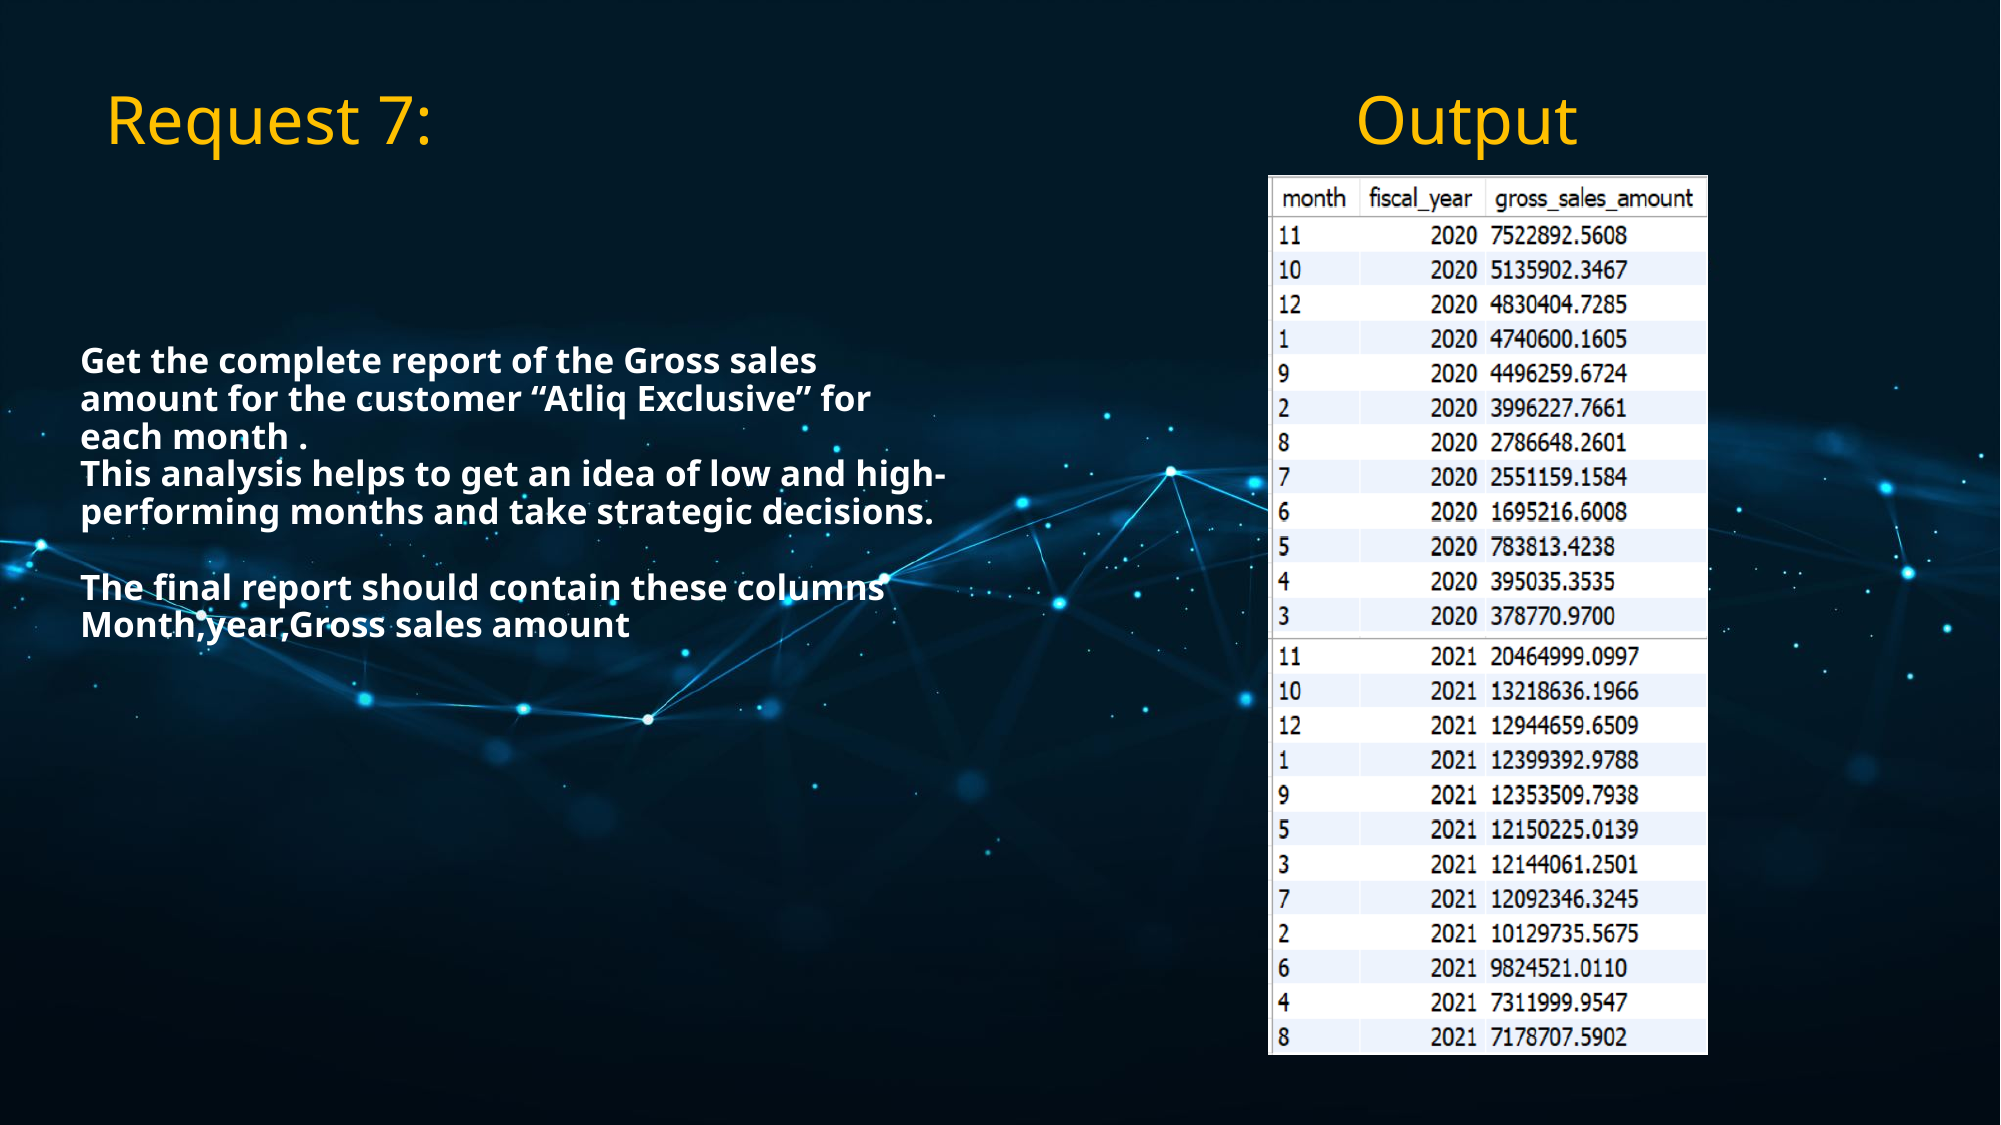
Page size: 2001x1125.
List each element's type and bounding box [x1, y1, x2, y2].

picture [0, 0, 2000, 1125]
text_box [1267, 175, 1708, 1055]
